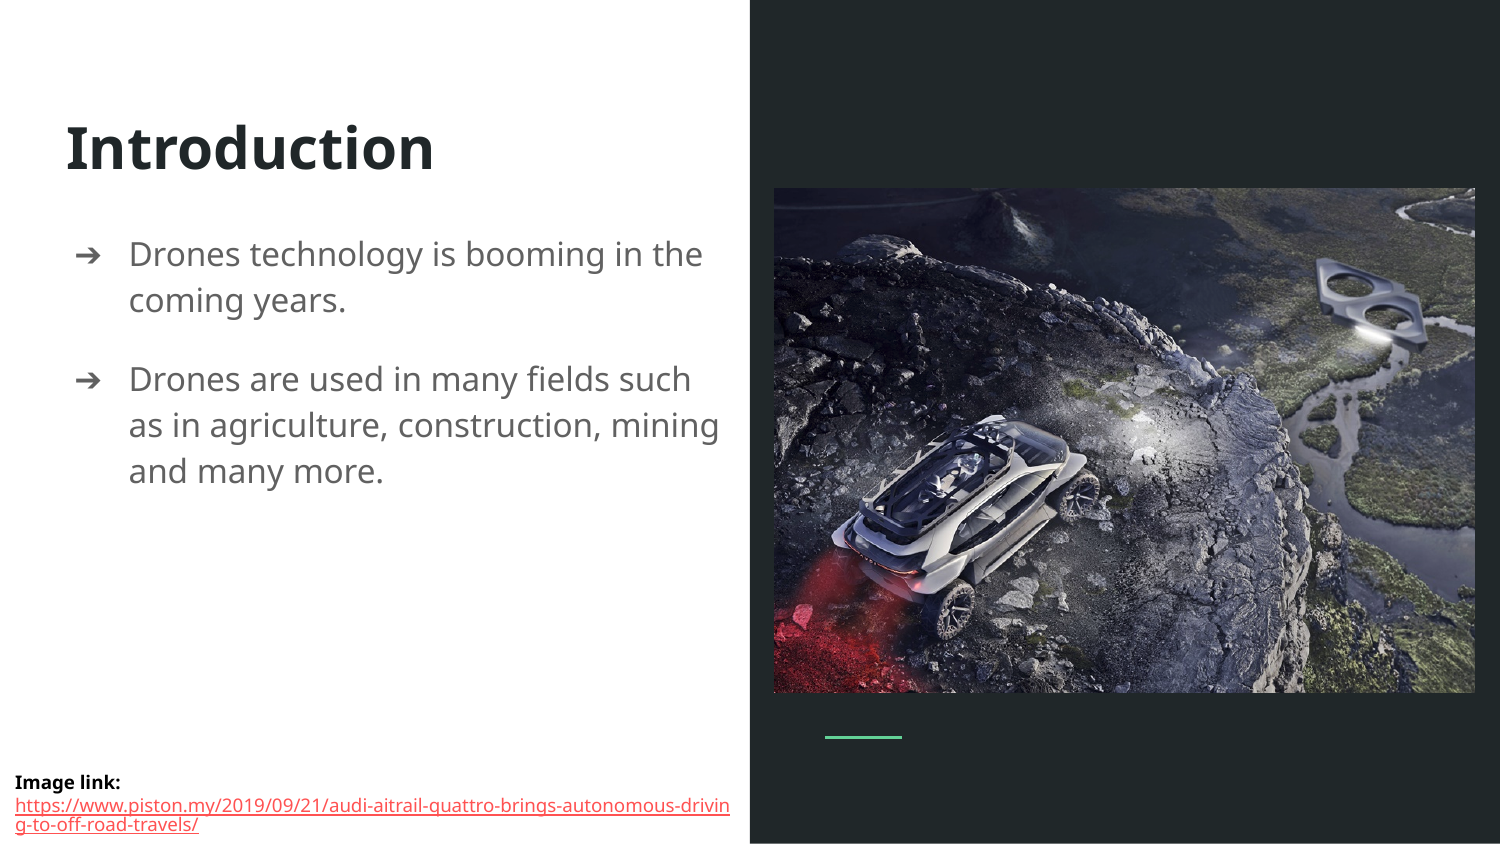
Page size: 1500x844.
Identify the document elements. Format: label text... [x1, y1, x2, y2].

picture [774, 188, 1475, 694]
text_box Introduction [51, 96, 750, 191]
text_box Drones technology is booming in the coming years. Drones are used in many fields such as in agriculture, construction, mining and many more. [38, 212, 738, 756]
text_box Image link: https://www.piston.my/2019/09/21/audi-aitrail-quattro-brings-autonomous-driving-to-off-road-travels/ [0, 756, 750, 828]
